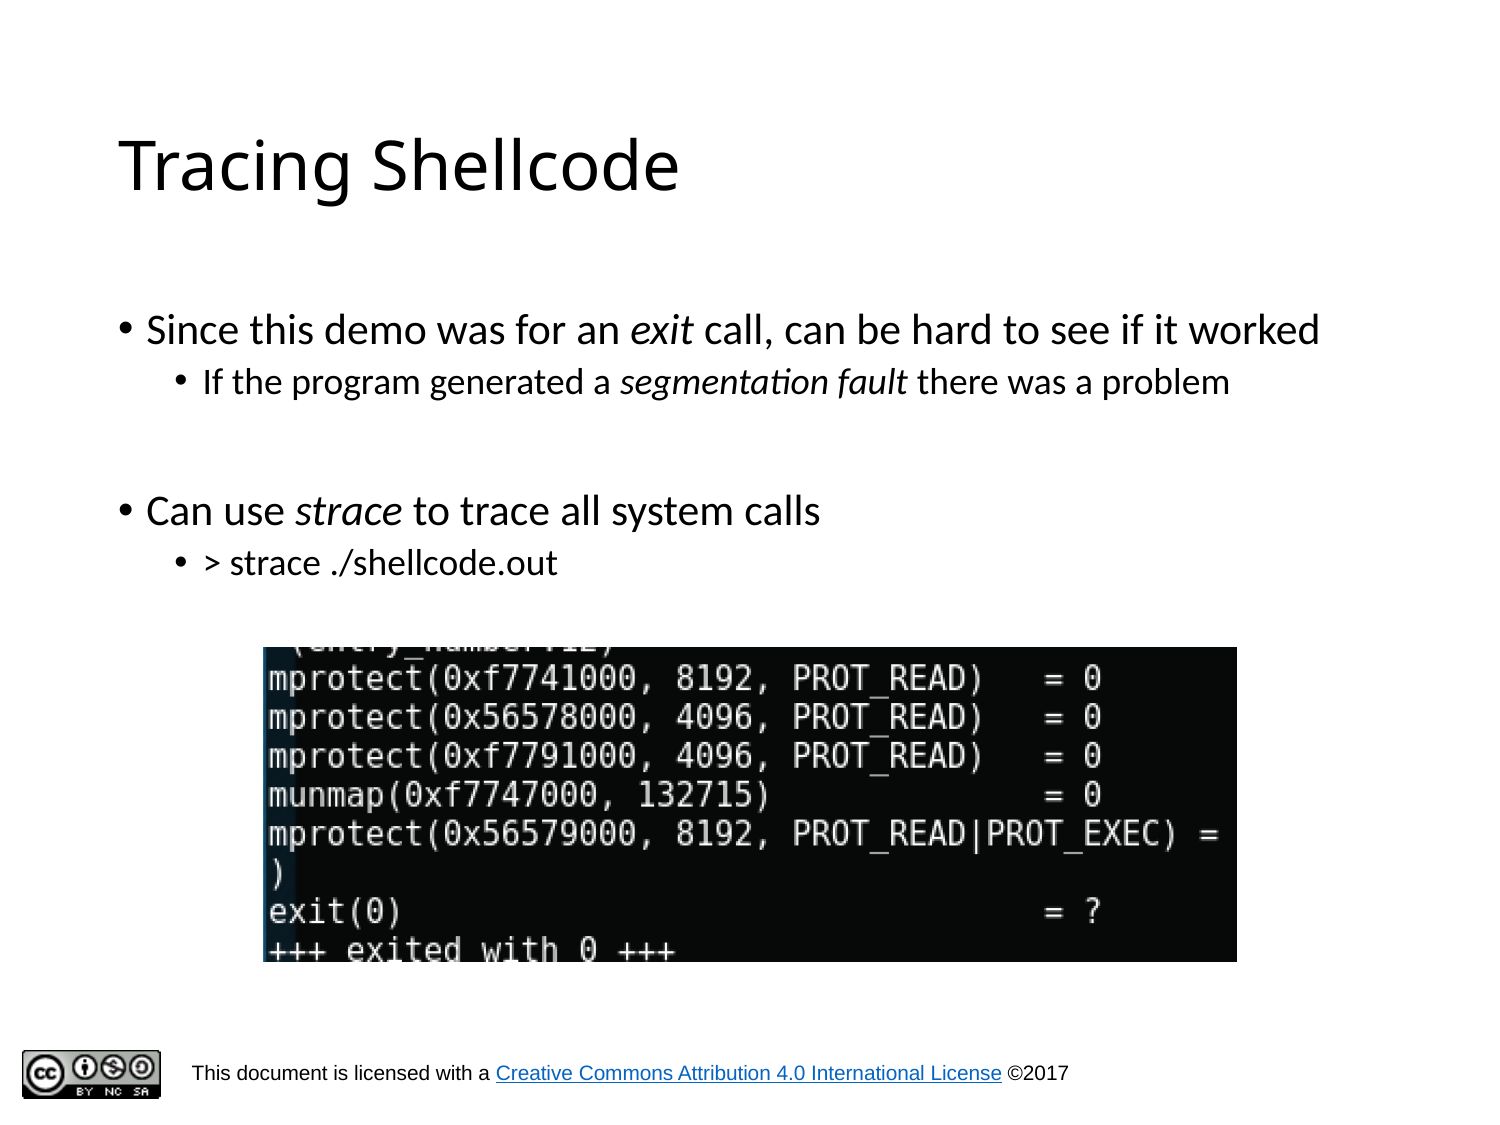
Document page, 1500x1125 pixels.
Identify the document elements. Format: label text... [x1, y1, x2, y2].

picture [263, 647, 1237, 962]
list Since this demo was for an exit call, can be hard to see if it worked If the program generated a segmentation fault there was a problem Can use strace to trace all system calls > strace ./shellcode.out [102, 299, 1398, 1014]
title Tracing Shellcode [102, 59, 1398, 278]
picture [22, 1050, 161, 1099]
